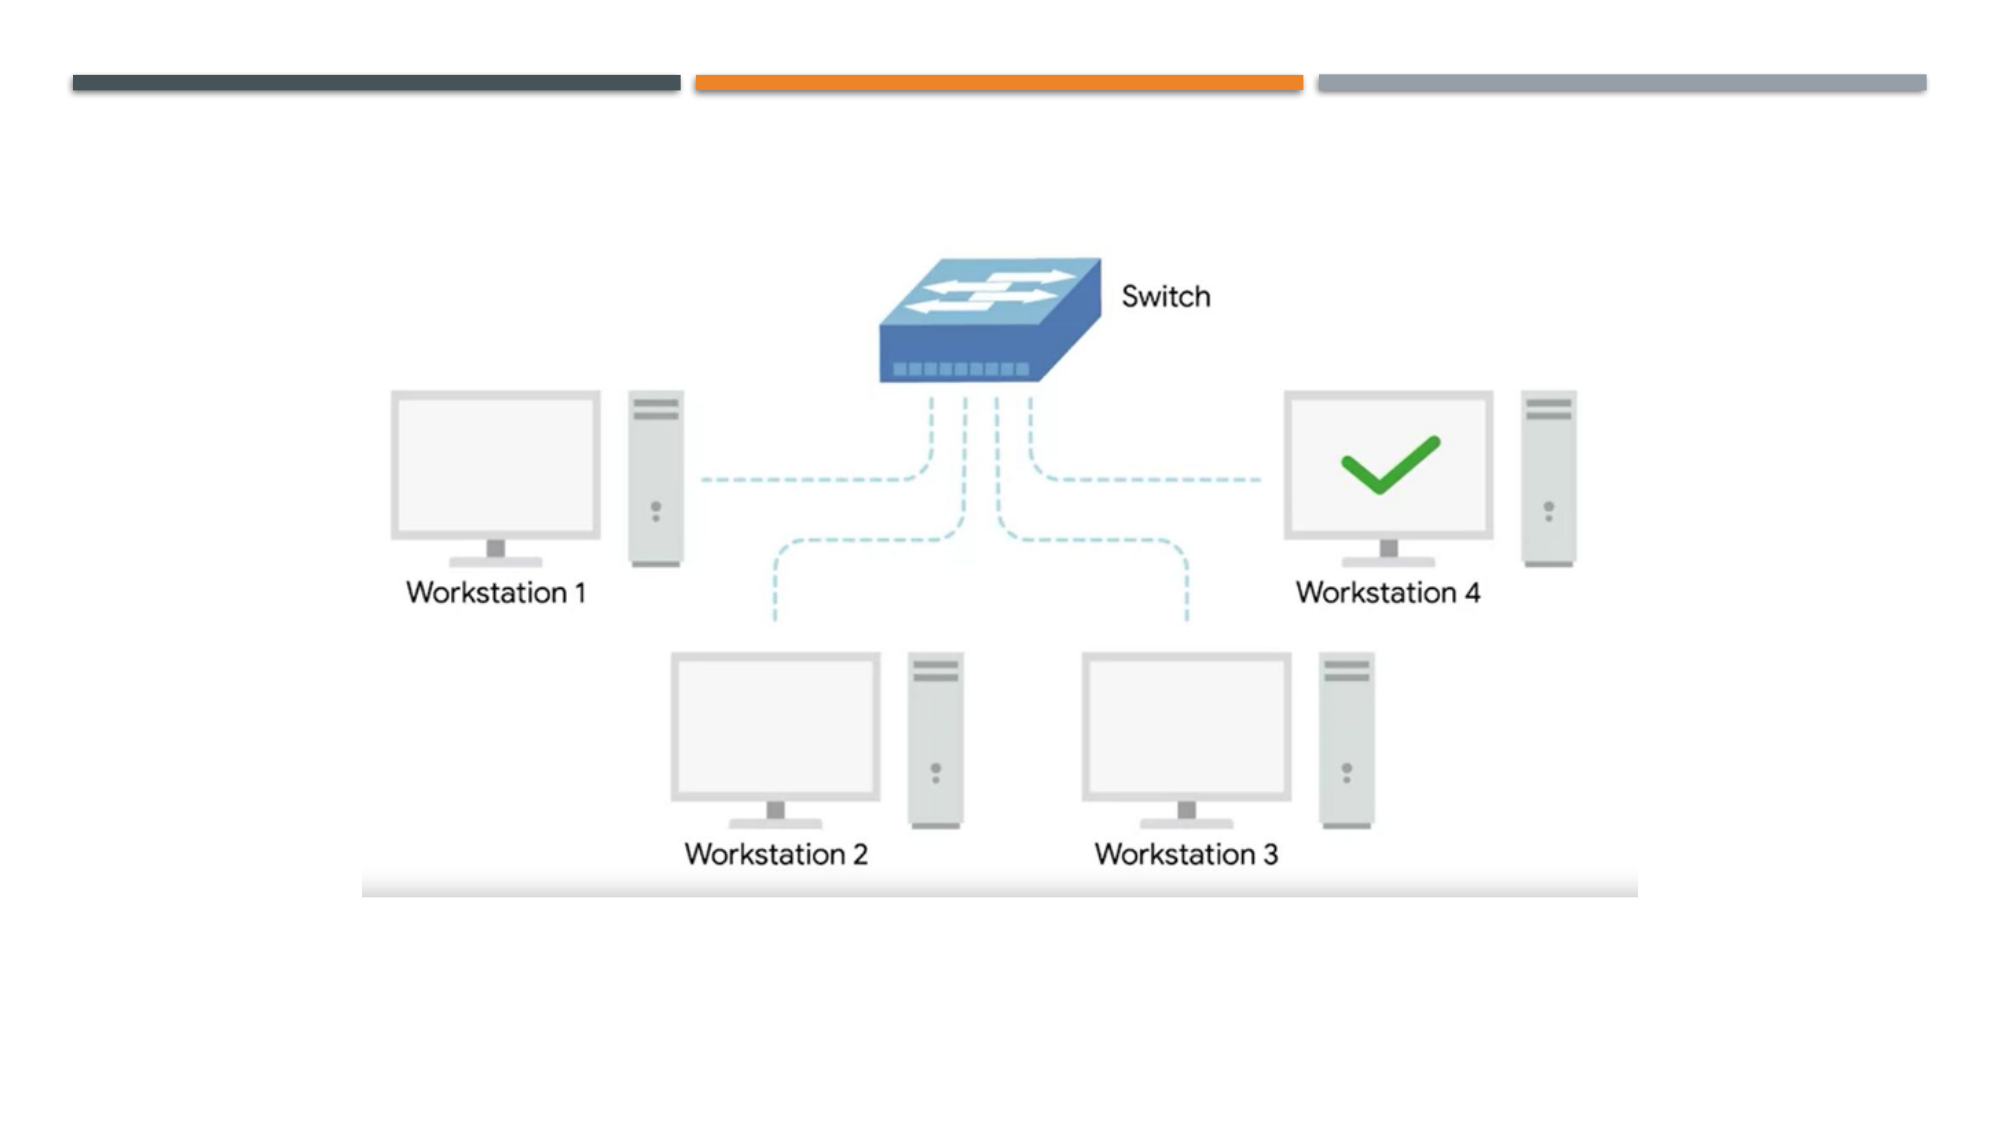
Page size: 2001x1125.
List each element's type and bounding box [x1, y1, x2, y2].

picture [361, 199, 1638, 926]
